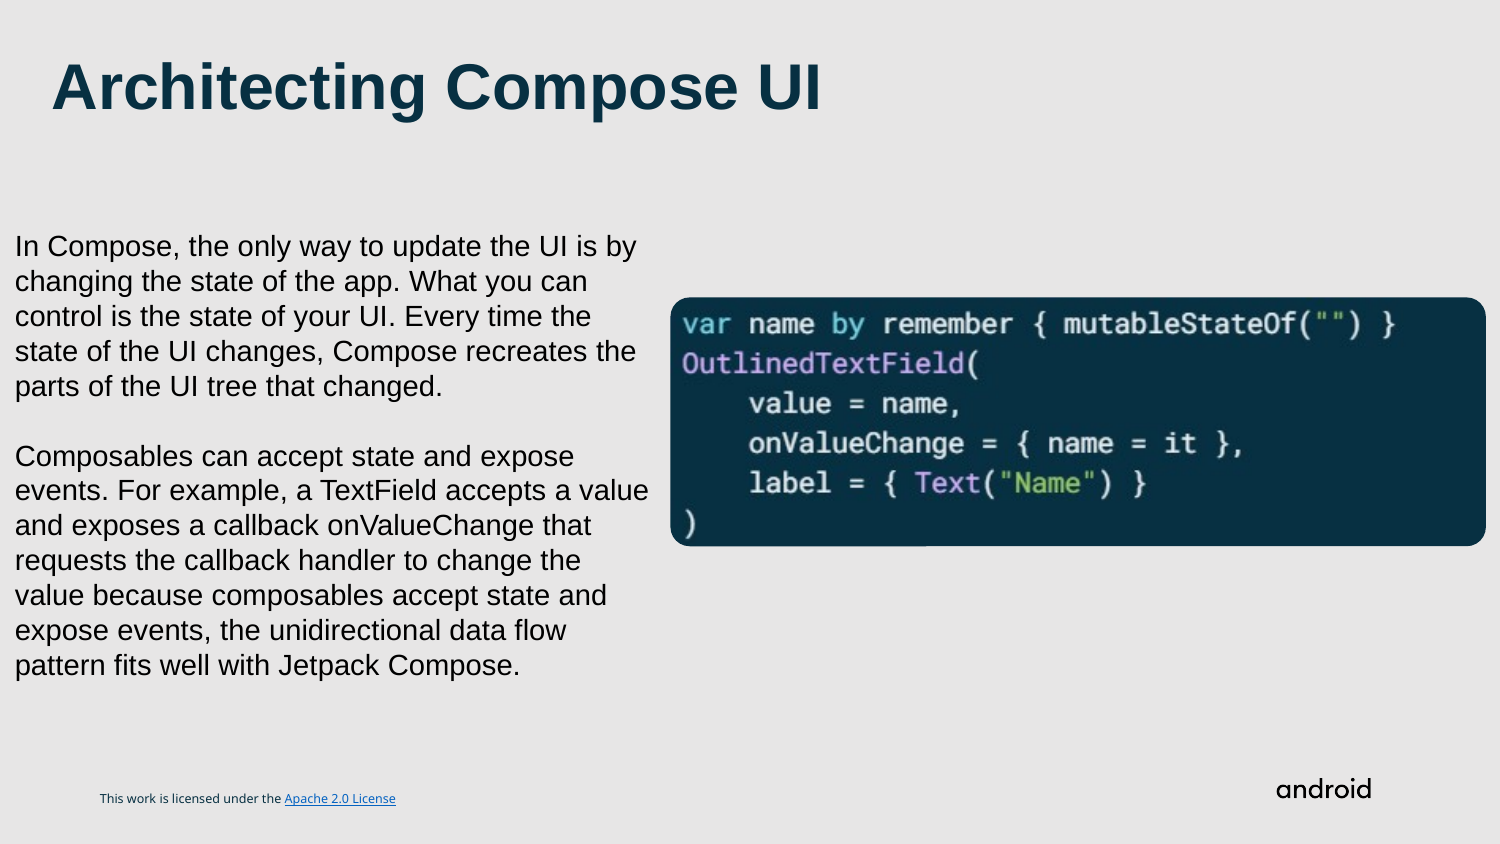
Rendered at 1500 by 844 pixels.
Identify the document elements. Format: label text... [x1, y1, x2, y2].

title Architecting Compose UI [36, 30, 1394, 111]
text_box In Compose, the only way to update the UI is by changing the state of the app. What you can control is the state of your UI. Every time the state of the UI changes, Compose recreates the parts of the UI tree that changed. Composables can accept state and expose events. For example, a TextField accepts a value and exposes a callback onValueChange that requests the callback handler to change the value because composables accept state and expose events, the unidirectional data flow pattern fits well with Jetpack Compose. [0, 219, 671, 689]
picture [670, 297, 1487, 547]
picture [1272, 771, 1376, 804]
